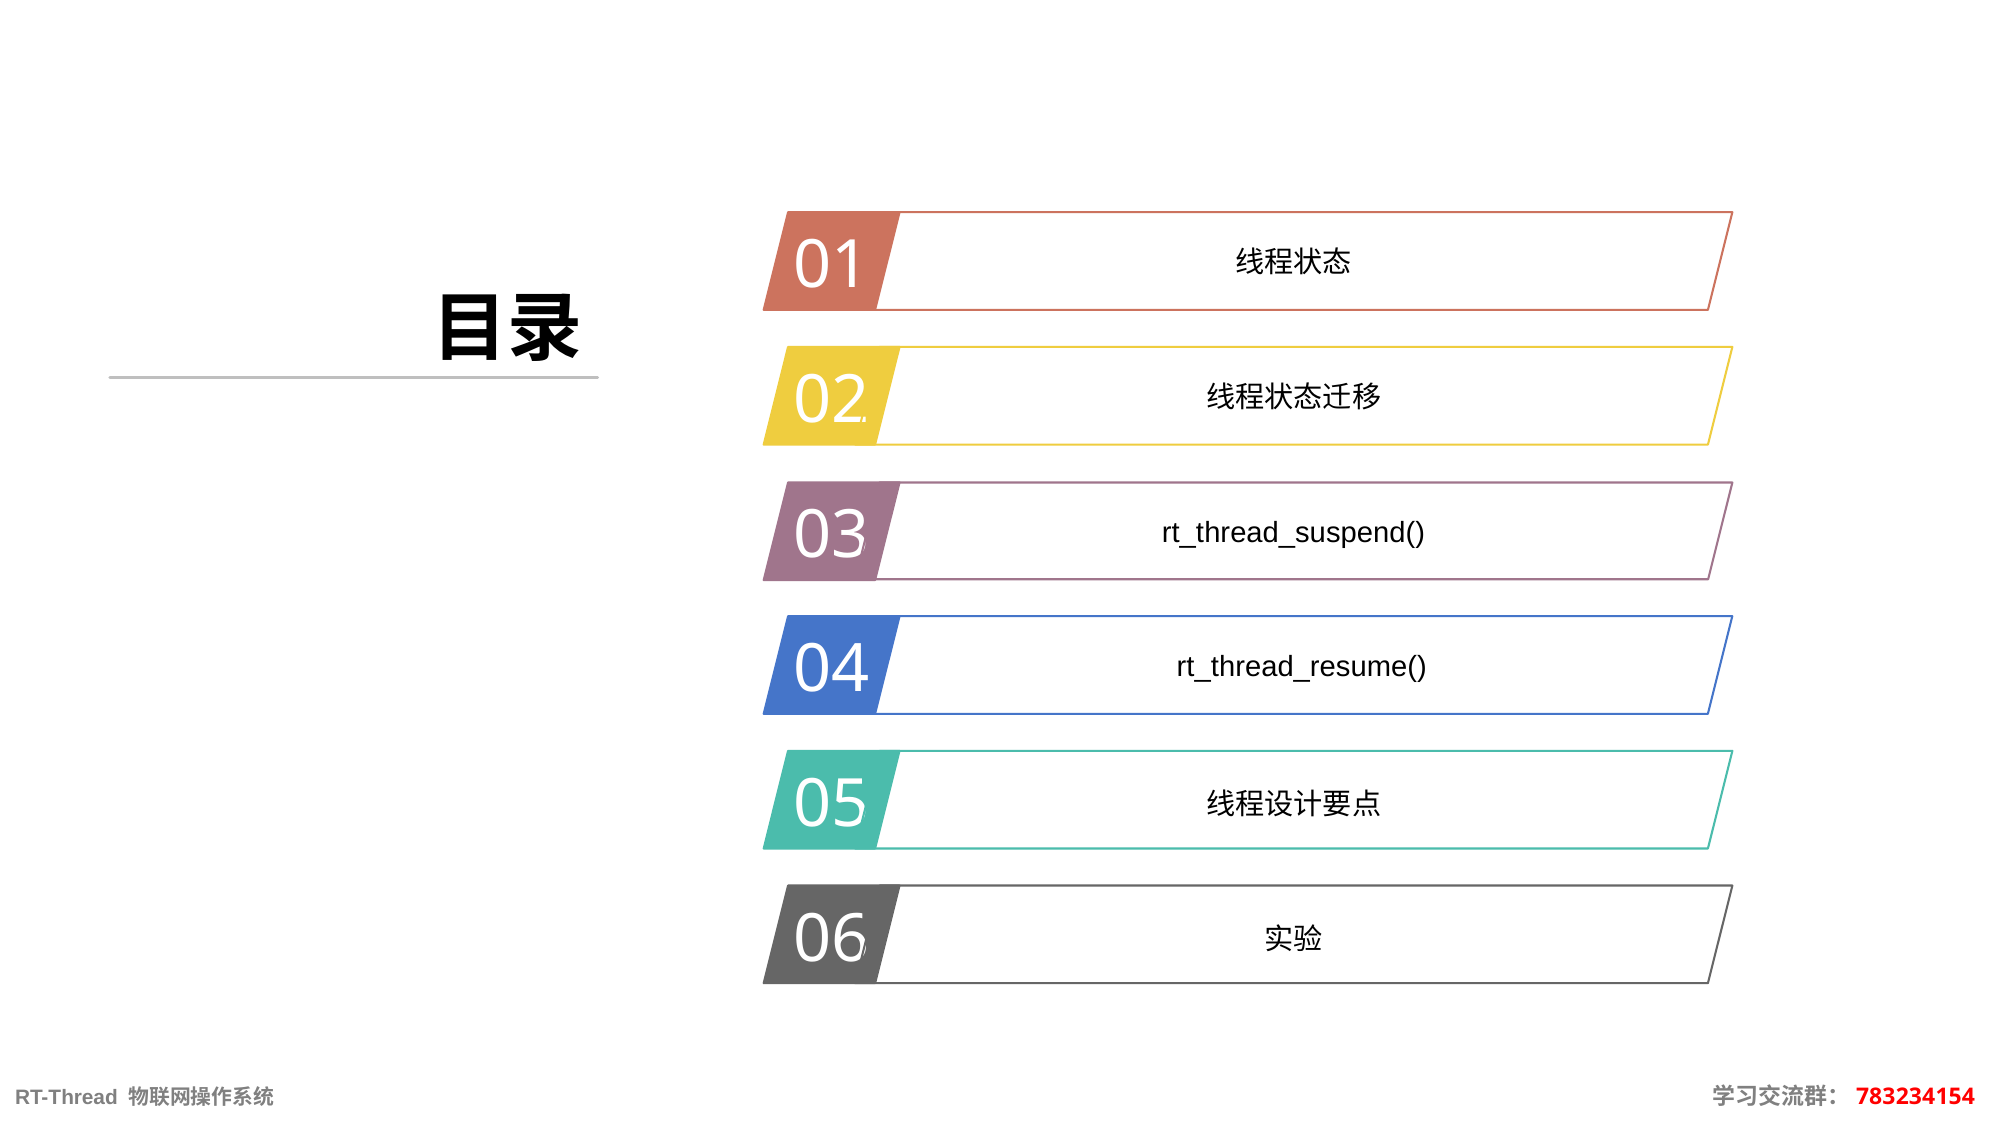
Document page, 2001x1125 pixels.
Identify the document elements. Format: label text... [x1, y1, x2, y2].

text_box RT-Thread 物联网操作系统 学习交流群：783234154 [0, 1065, 2000, 1125]
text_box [109, 212, 1733, 984]
